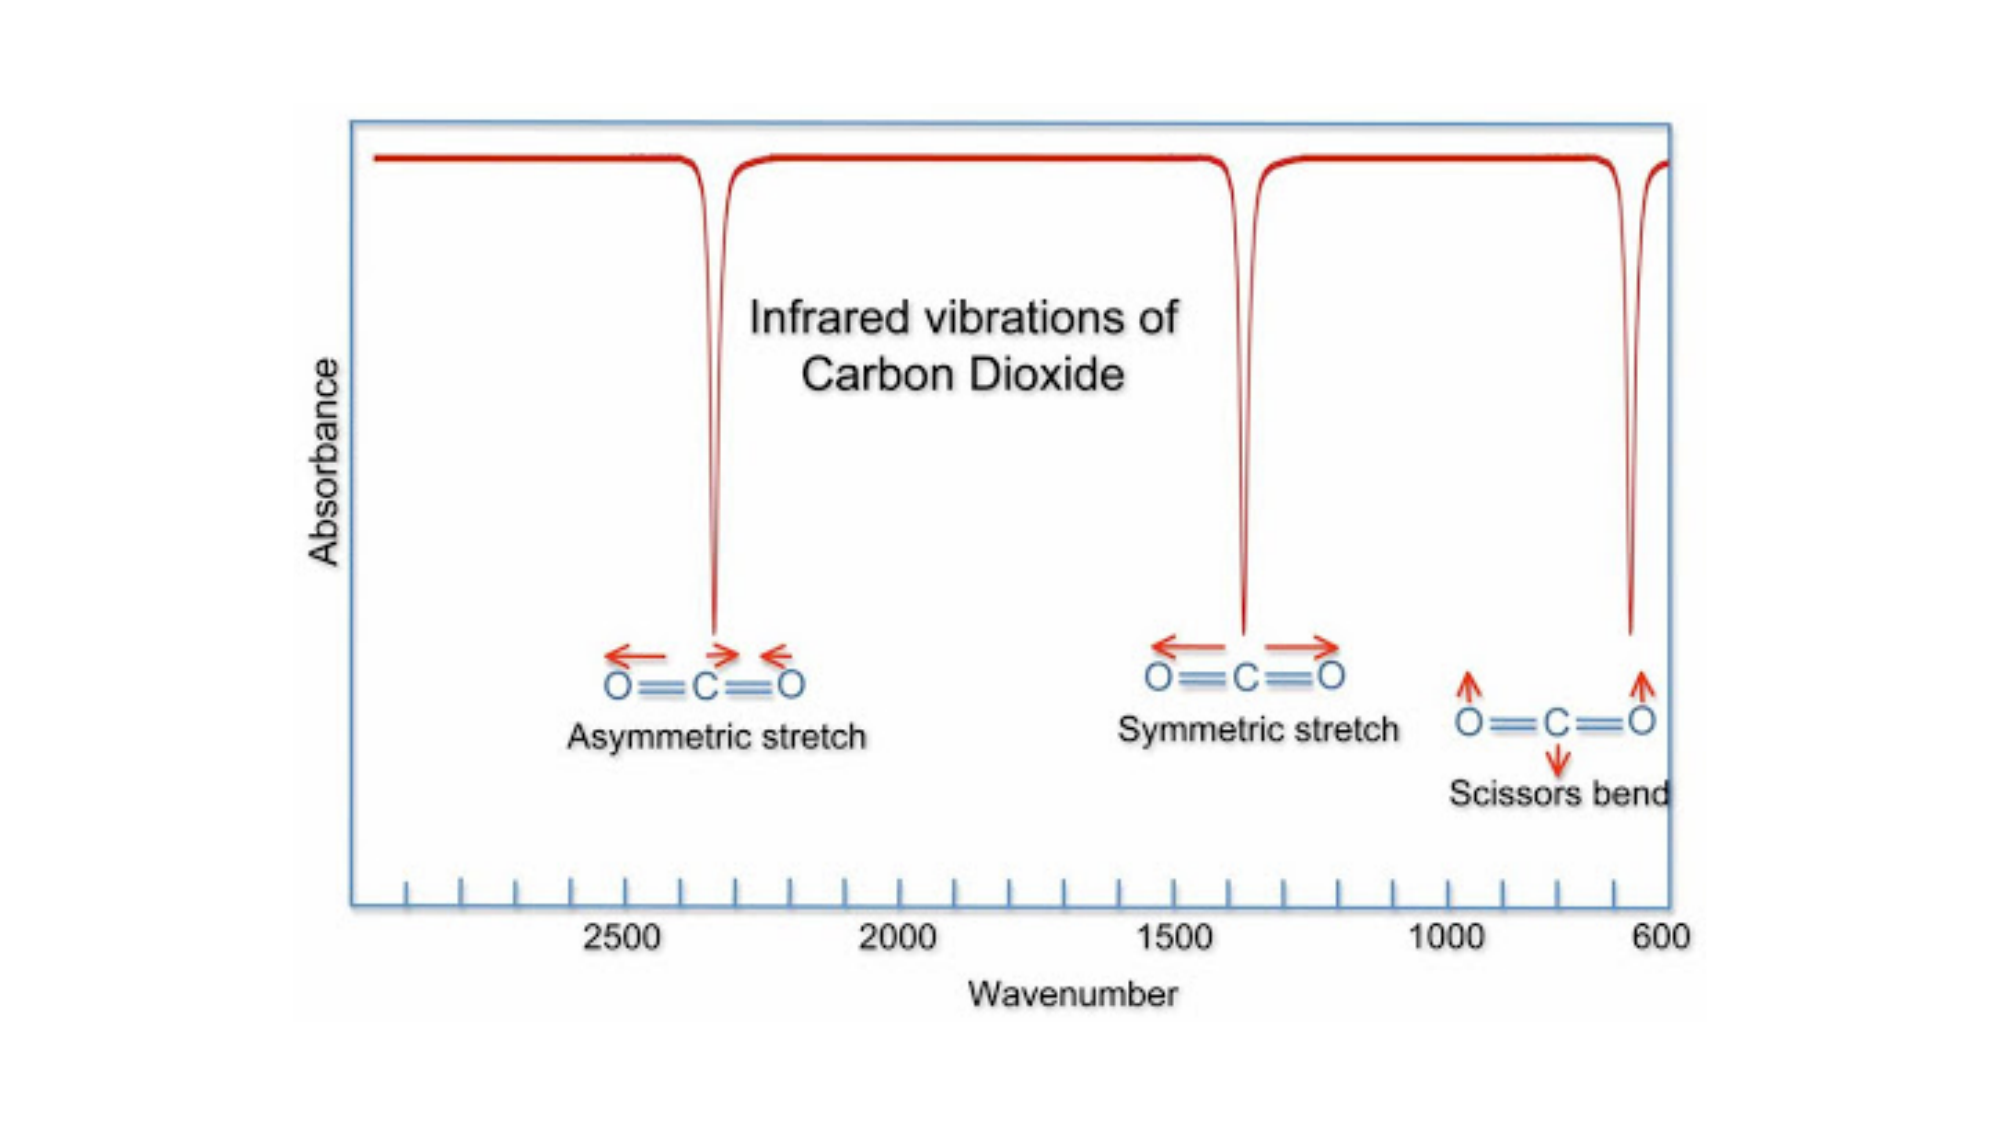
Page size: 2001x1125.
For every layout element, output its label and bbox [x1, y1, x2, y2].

picture [293, 103, 1707, 1022]
